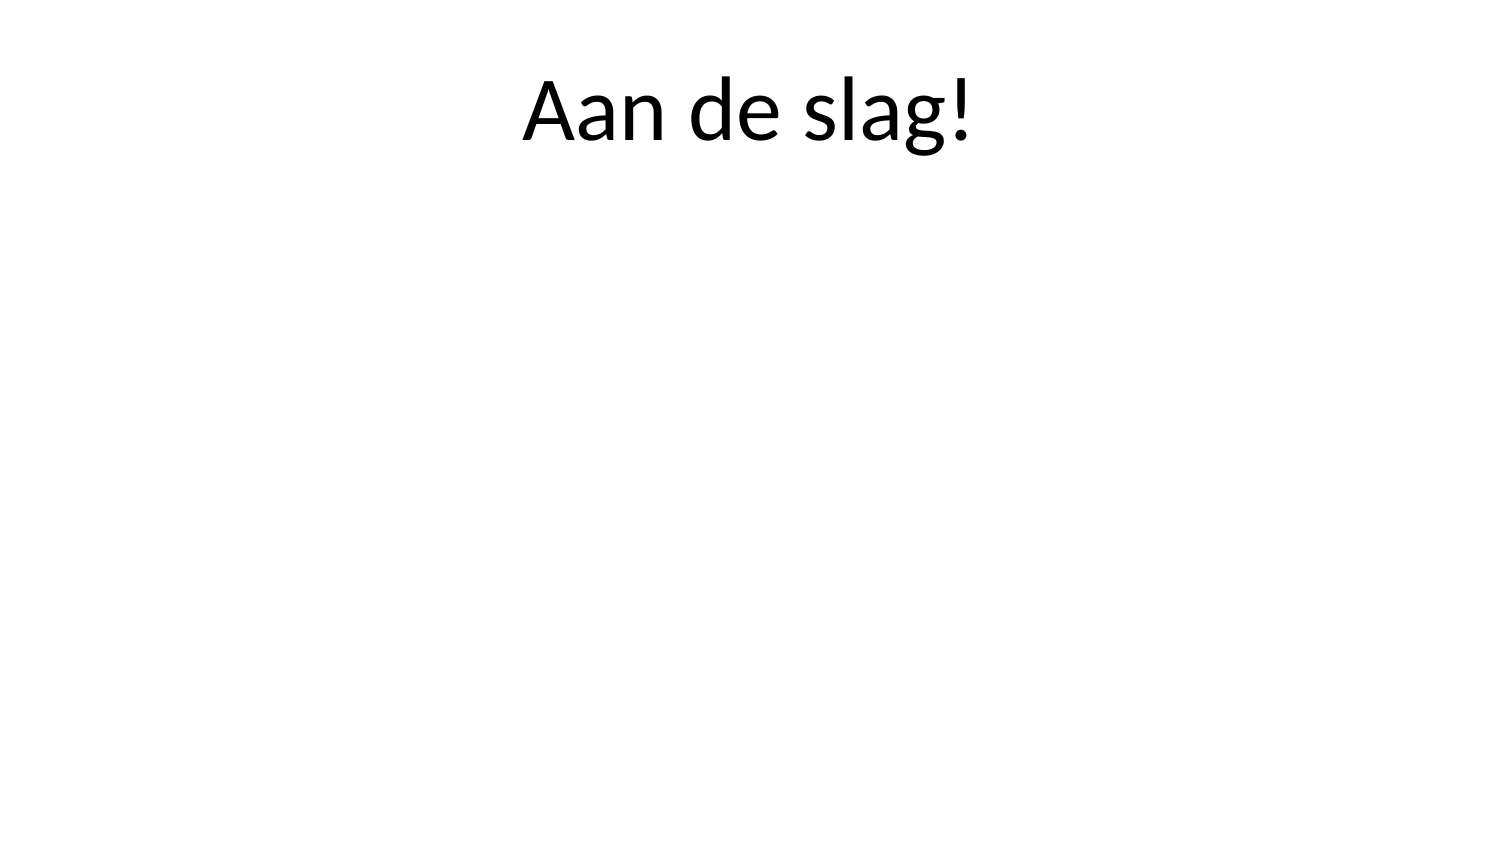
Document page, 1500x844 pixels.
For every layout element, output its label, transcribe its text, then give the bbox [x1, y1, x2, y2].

title Aan de slag! [75, 33, 1425, 175]
